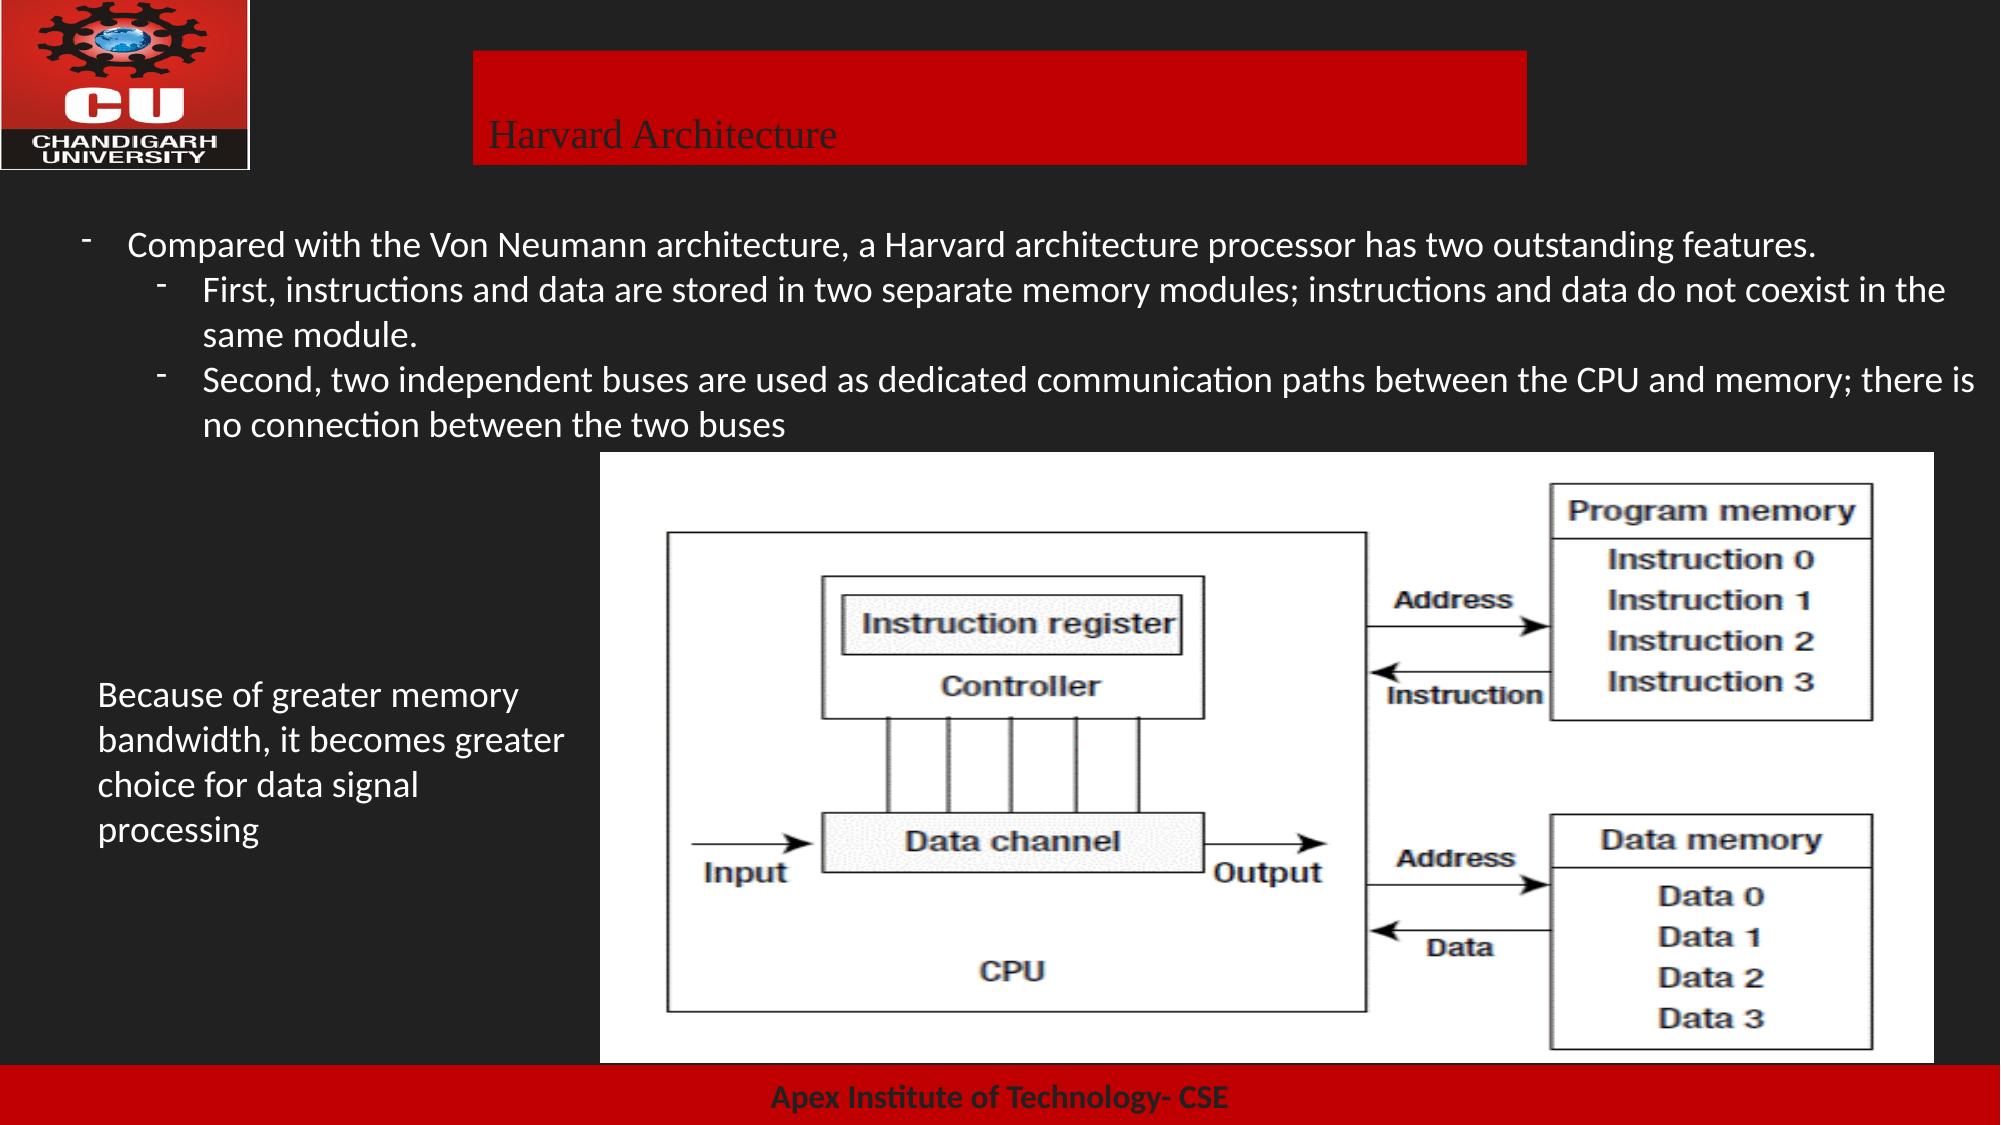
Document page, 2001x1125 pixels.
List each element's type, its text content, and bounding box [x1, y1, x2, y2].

text_box Compared with the Von Neumann architecture, a Harvard architecture processor has two outstanding features. First, instructions and data are stored in two separate memory modules; instructions and data do not coexist in the same module. Second, two independent buses are used as dedicated communication paths between the CPU and memory; there is no connection between the two buses [65, 212, 2000, 501]
picture [599, 452, 1934, 1063]
picture [0, 0, 251, 171]
text_box Apex Institute of Technology- CSE [0, 1065, 2000, 1125]
text_box Because of greater memory bandwidth, it becomes greater choice for data signal processing [82, 662, 584, 858]
title Harvard Architecture [473, 50, 1527, 165]
